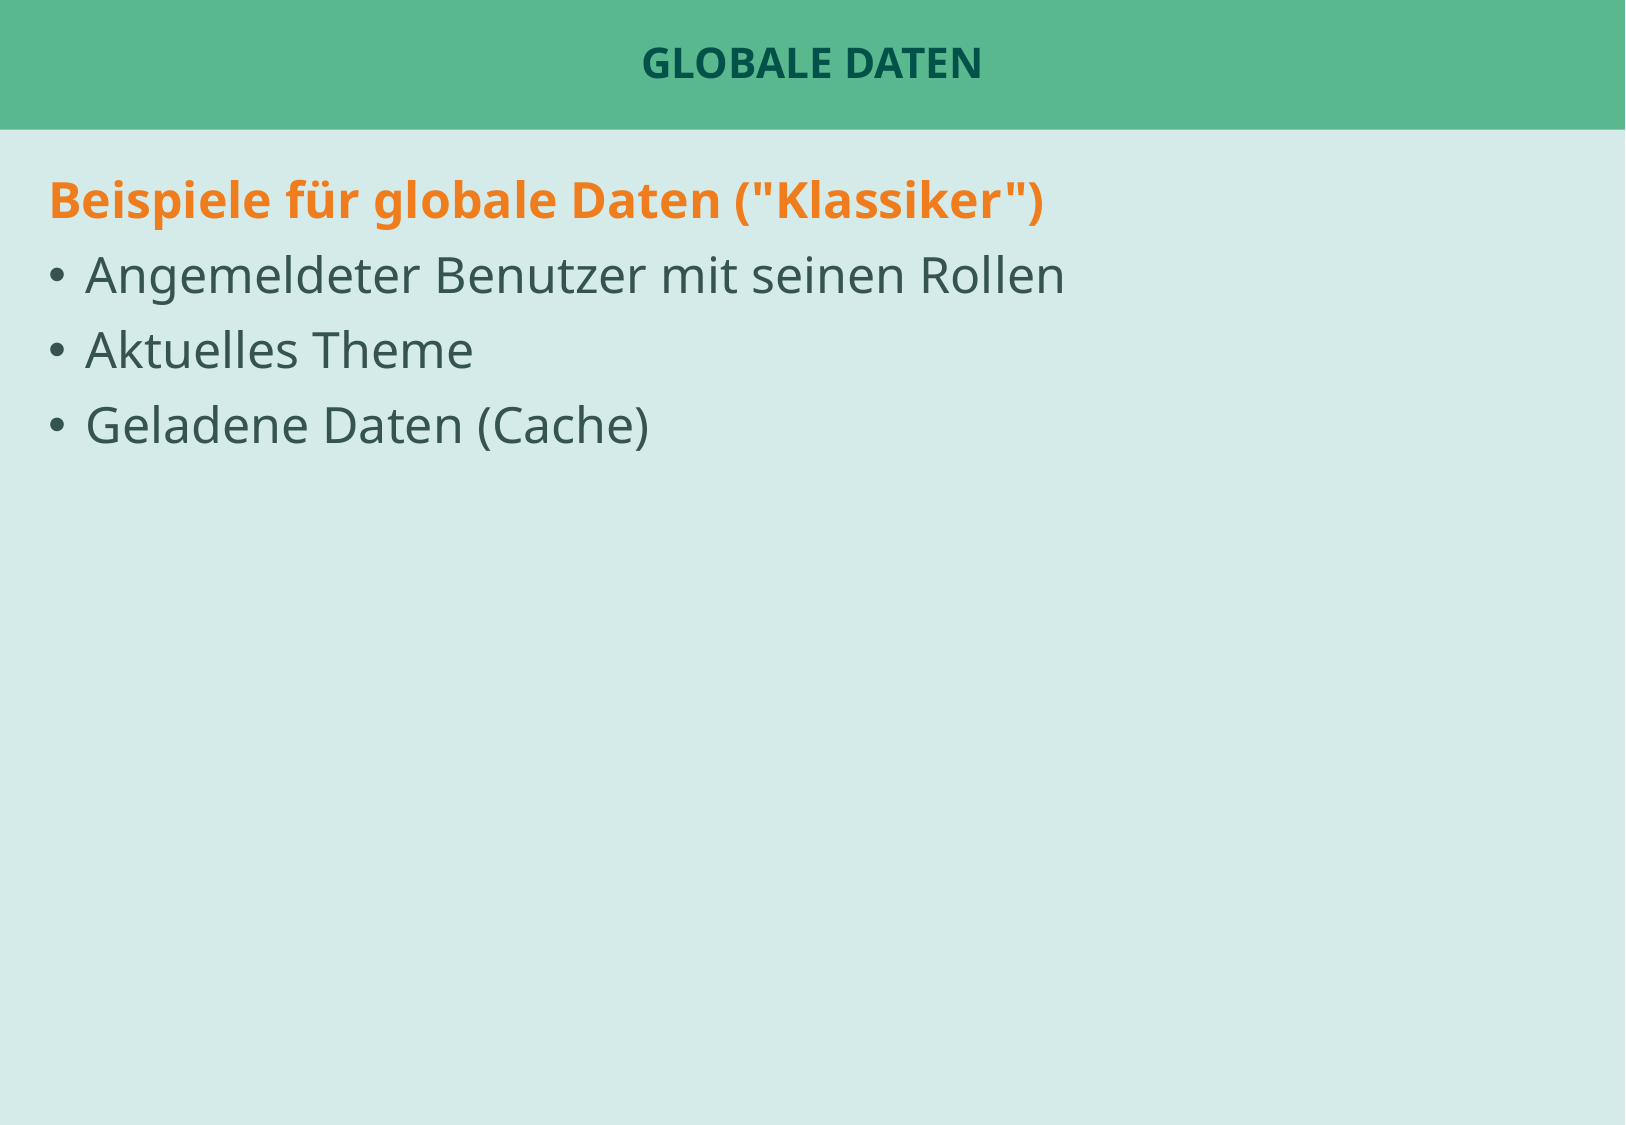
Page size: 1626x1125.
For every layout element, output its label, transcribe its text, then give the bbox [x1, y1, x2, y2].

title Globale Daten [0, 0, 1625, 130]
list Beispiele für globale Daten ("Klassiker") Angemeldeter Benutzer mit seinen Rollen Aktuelles Theme Geladene Daten (Cache) [33, 168, 1592, 1043]
